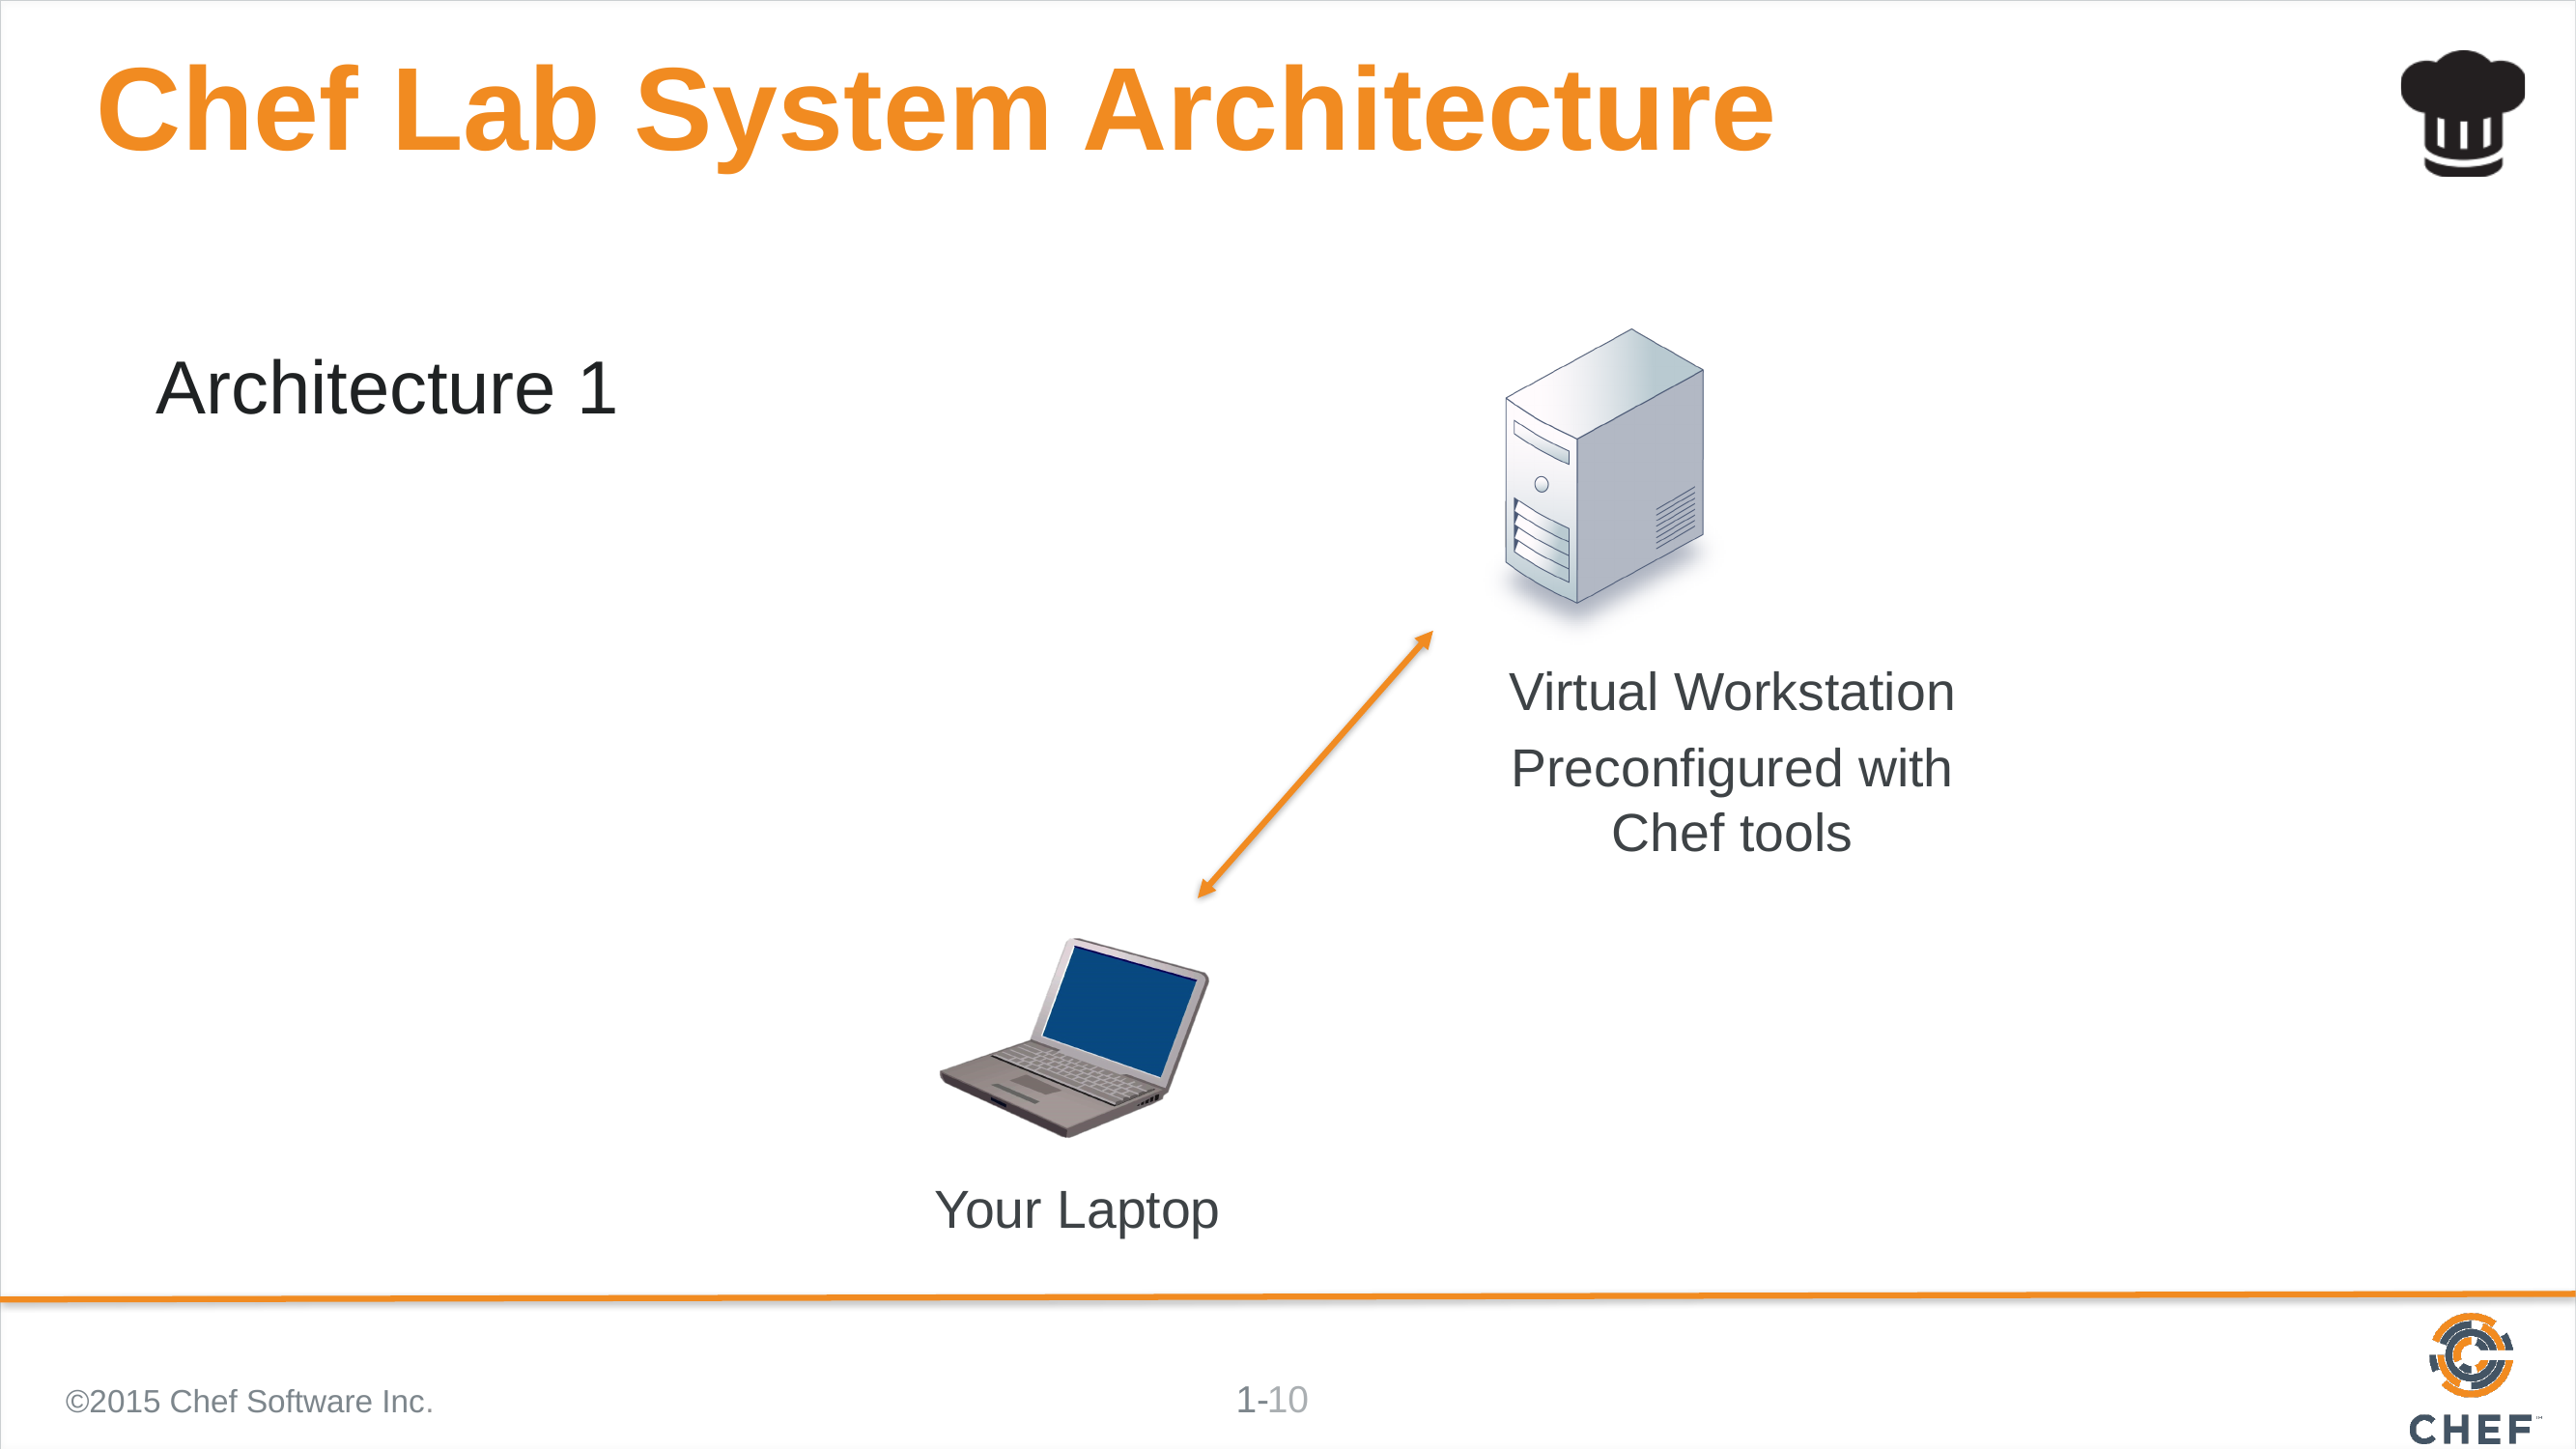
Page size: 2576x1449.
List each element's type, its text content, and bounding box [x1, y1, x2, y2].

title Chef Lab System Architecture [96, 48, 2463, 180]
footer ©2015 Chef Software Inc. [51, 1359, 952, 1440]
text_box Your Laptop [786, 1174, 1370, 1283]
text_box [1197, 630, 1434, 898]
slide_number 10 [998, 1359, 1578, 1437]
list Architecture 1 [107, 294, 2469, 1142]
picture [2399, 1297, 2550, 1449]
picture [1432, 327, 1775, 693]
text_box Virtual Workstation Preconfigured with Chef tools [1447, 656, 2018, 950]
picture [939, 937, 1209, 1142]
